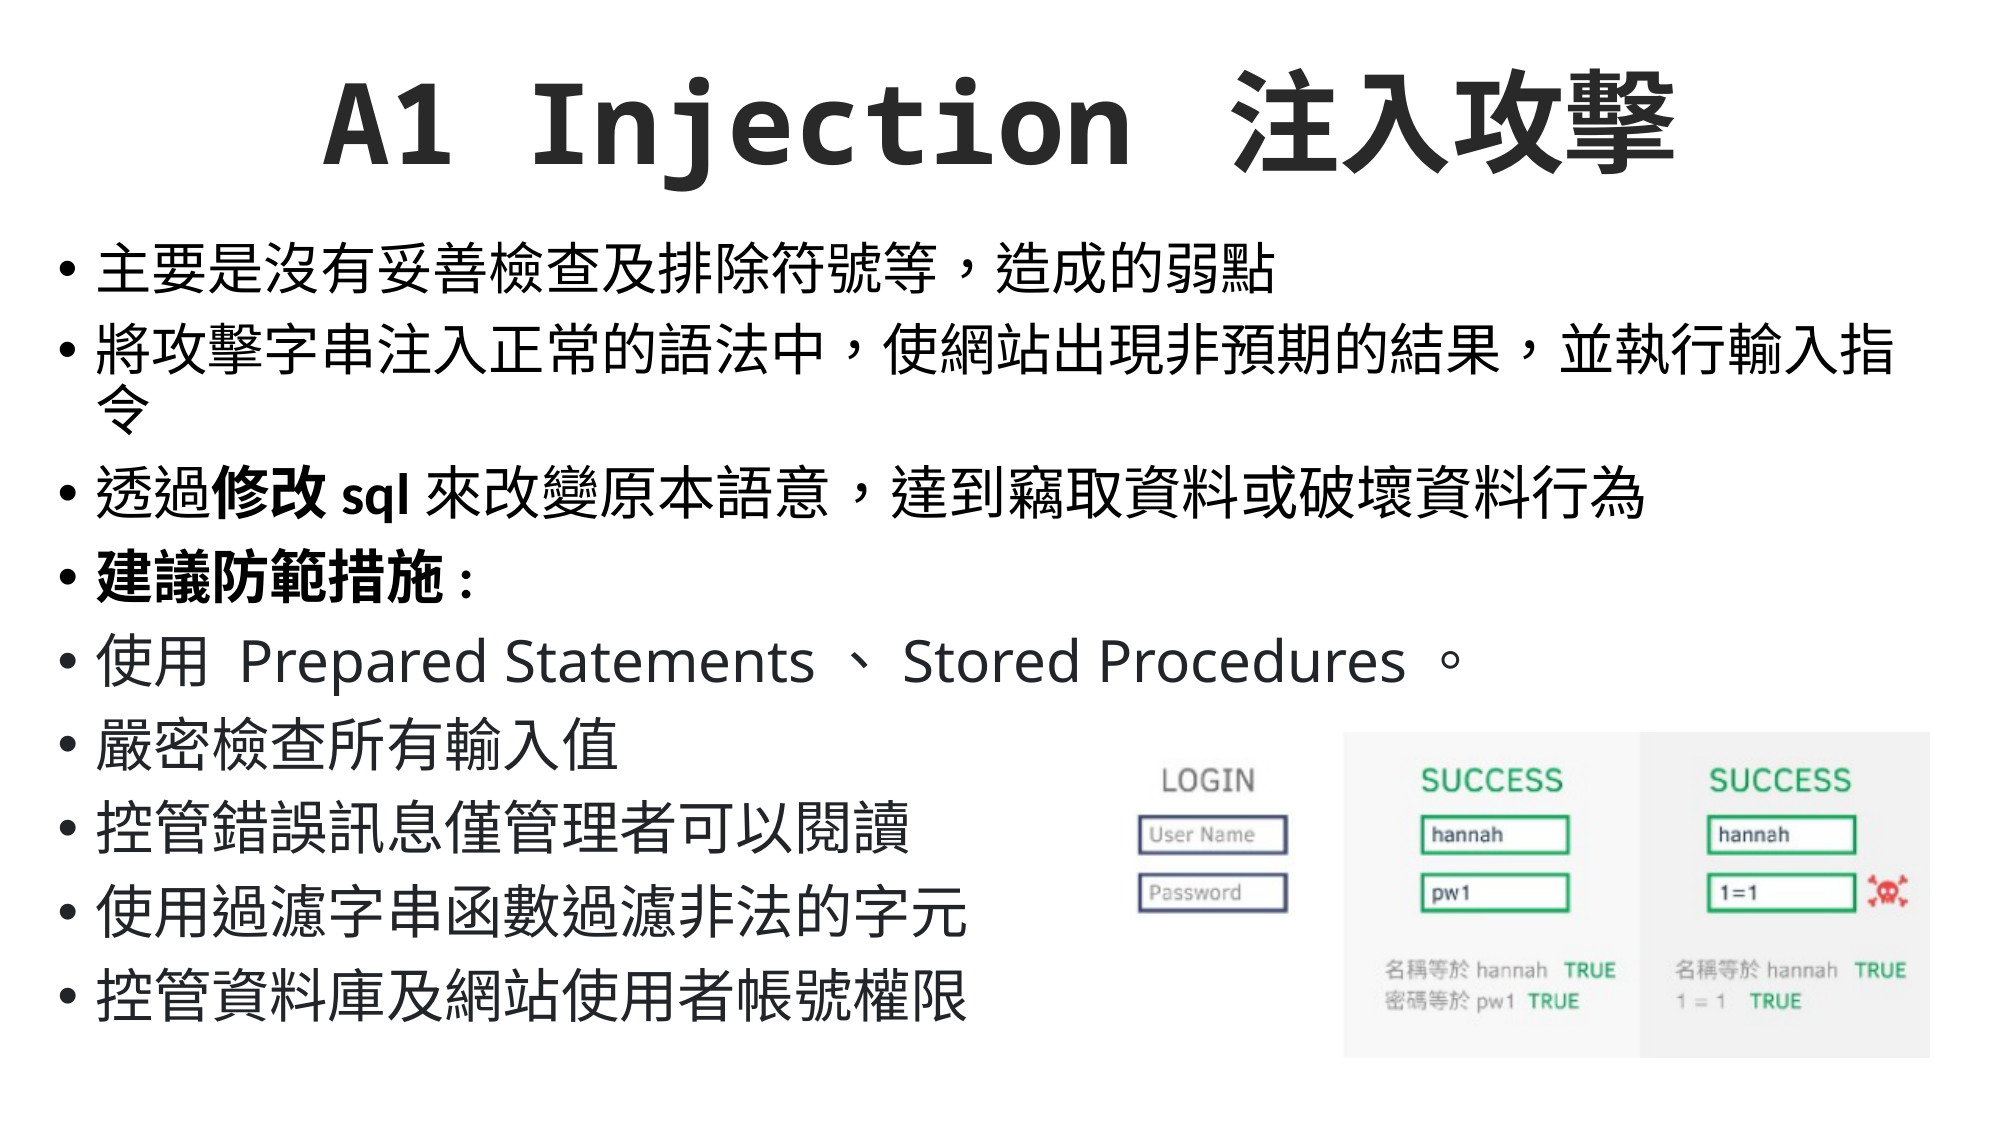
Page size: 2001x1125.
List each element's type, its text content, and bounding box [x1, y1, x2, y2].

list 主要是沒有妥善檢查及排除符號等，造成的弱點 將攻擊字串注入正常的語法中，使網站出現非預期的結果，並執行輸入指令 透過修改sql來改變原本語意，達到竊取資料或破壞資料行為 建議防範措施: 使用 Prepared Statements、Stored Procedures。 嚴密檢查所有輸入值 控管錯誤訊息僅管理者可以閱讀 使用過濾字串函數過濾非法的字元 控管資料庫及網站使用者帳號權限 [42, 233, 1958, 1058]
picture [1120, 732, 1930, 1058]
title A1 Injection 注入攻擊 [137, 22, 1863, 233]
